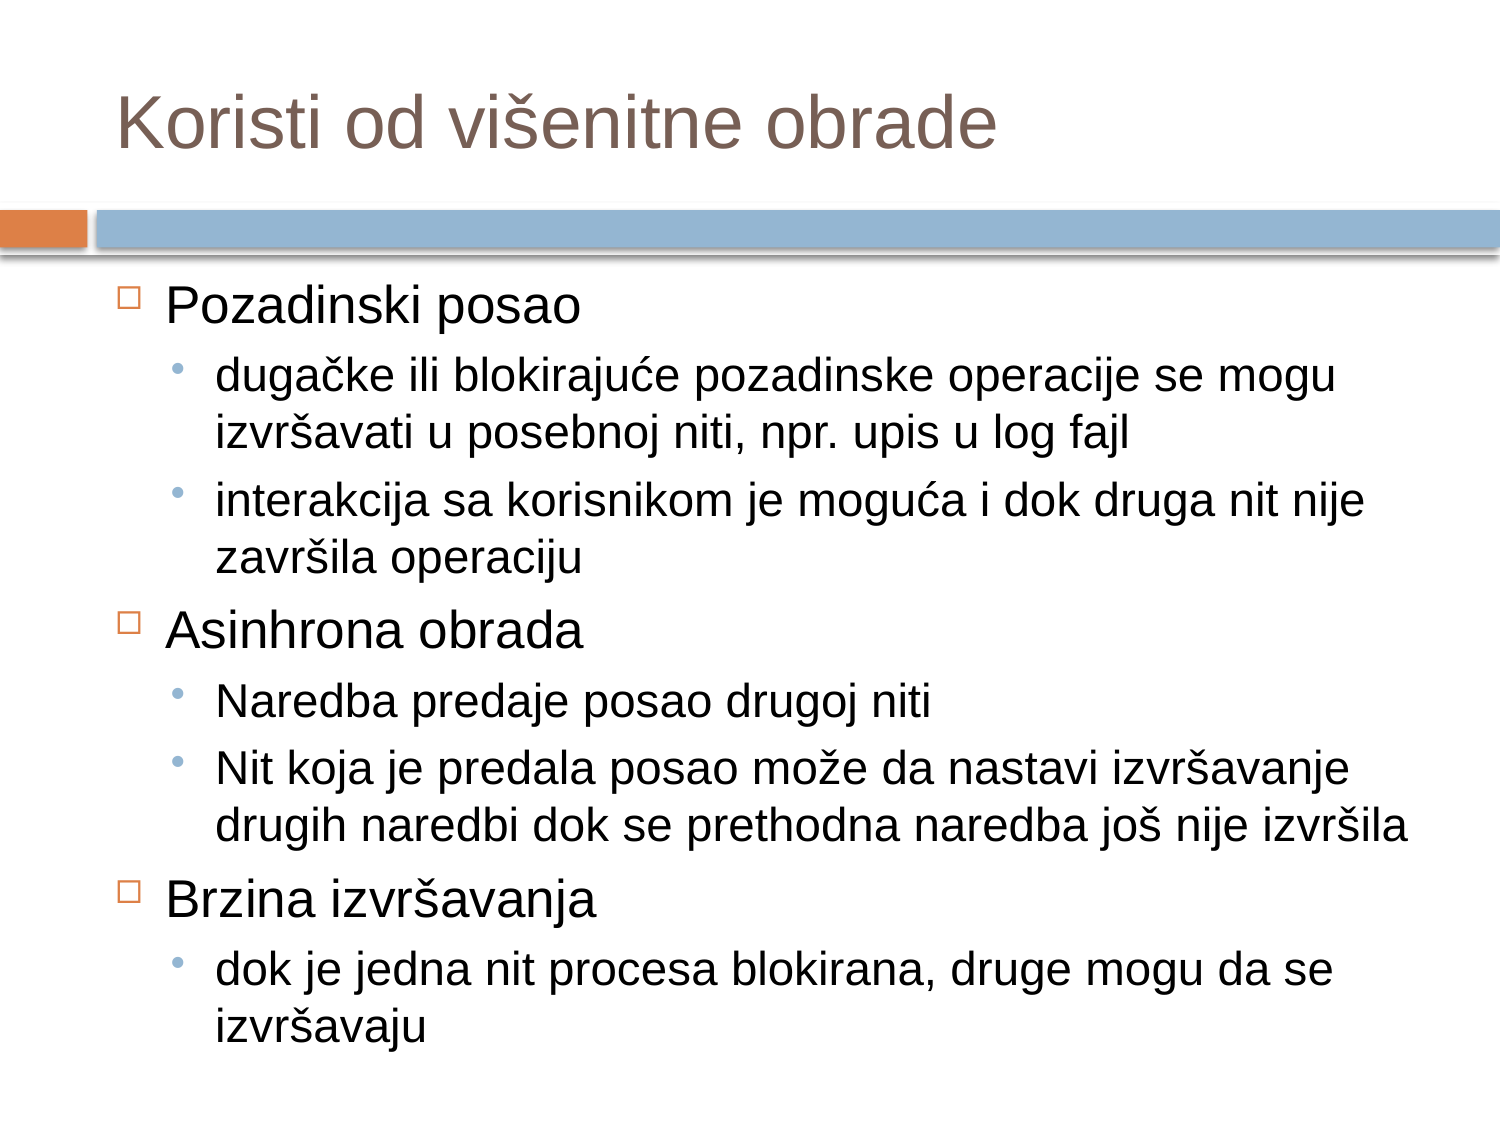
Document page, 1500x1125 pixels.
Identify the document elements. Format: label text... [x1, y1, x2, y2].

list Pozadinski posao dugačke ili blokirajuće pozadinske operacije se mogu izvršavati u posebnoj niti, npr. upis u log fajl interakcija sa korisnikom je moguća i dok druga nit nije završila operaciju Asinhrona obrada Naredba predaje posao drugoj niti Nit koja je predala posao može da nastavi izvršavanje drugih naredbi dok se prethodna naredba još nije izvršila Brzina izvršavanja dok je jedna nit procesa blokirana, druge mogu da se izvršavaju [100, 262, 1438, 1075]
title Koristi od višenitne obrade [100, 37, 1438, 200]
